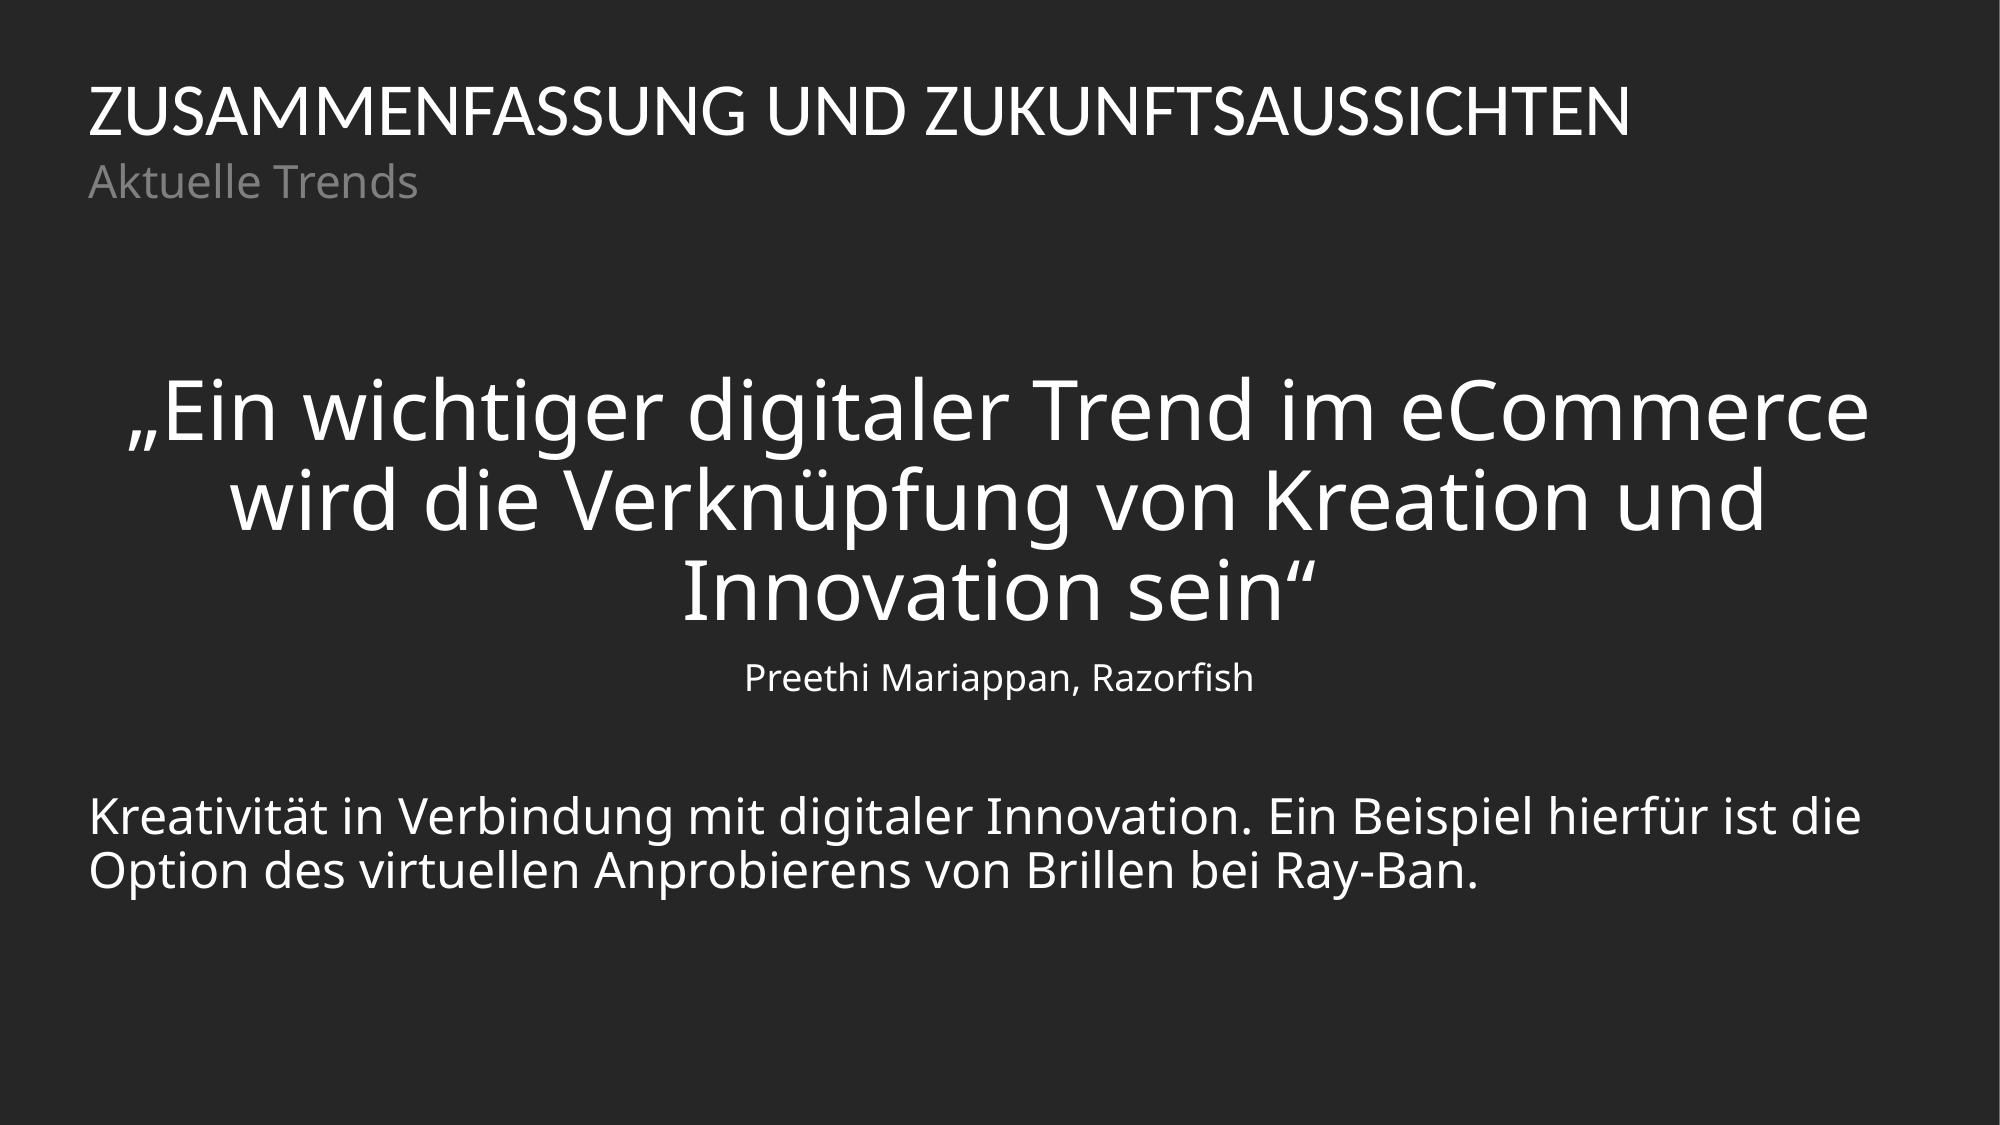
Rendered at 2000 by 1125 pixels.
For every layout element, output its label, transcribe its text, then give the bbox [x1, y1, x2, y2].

list „Ein wichtiger digitaler Trend im eCommerce wird die Verknüpfung von Kreation und Innovation sein“ Preethi Mariappan, Razorfish Kreativität in Verbindung mit digitaler Innovation. Ein Beispiel hierfür ist die Option des virtuellen Anprobierens von Brillen bei Ray-Ban. [88, 248, 1911, 951]
list Aktuelle Trends [88, 159, 1911, 248]
title ZUSAMMENFASSUNG UND ZUKUNFTSAUSSICHTEN [88, 70, 1911, 159]
